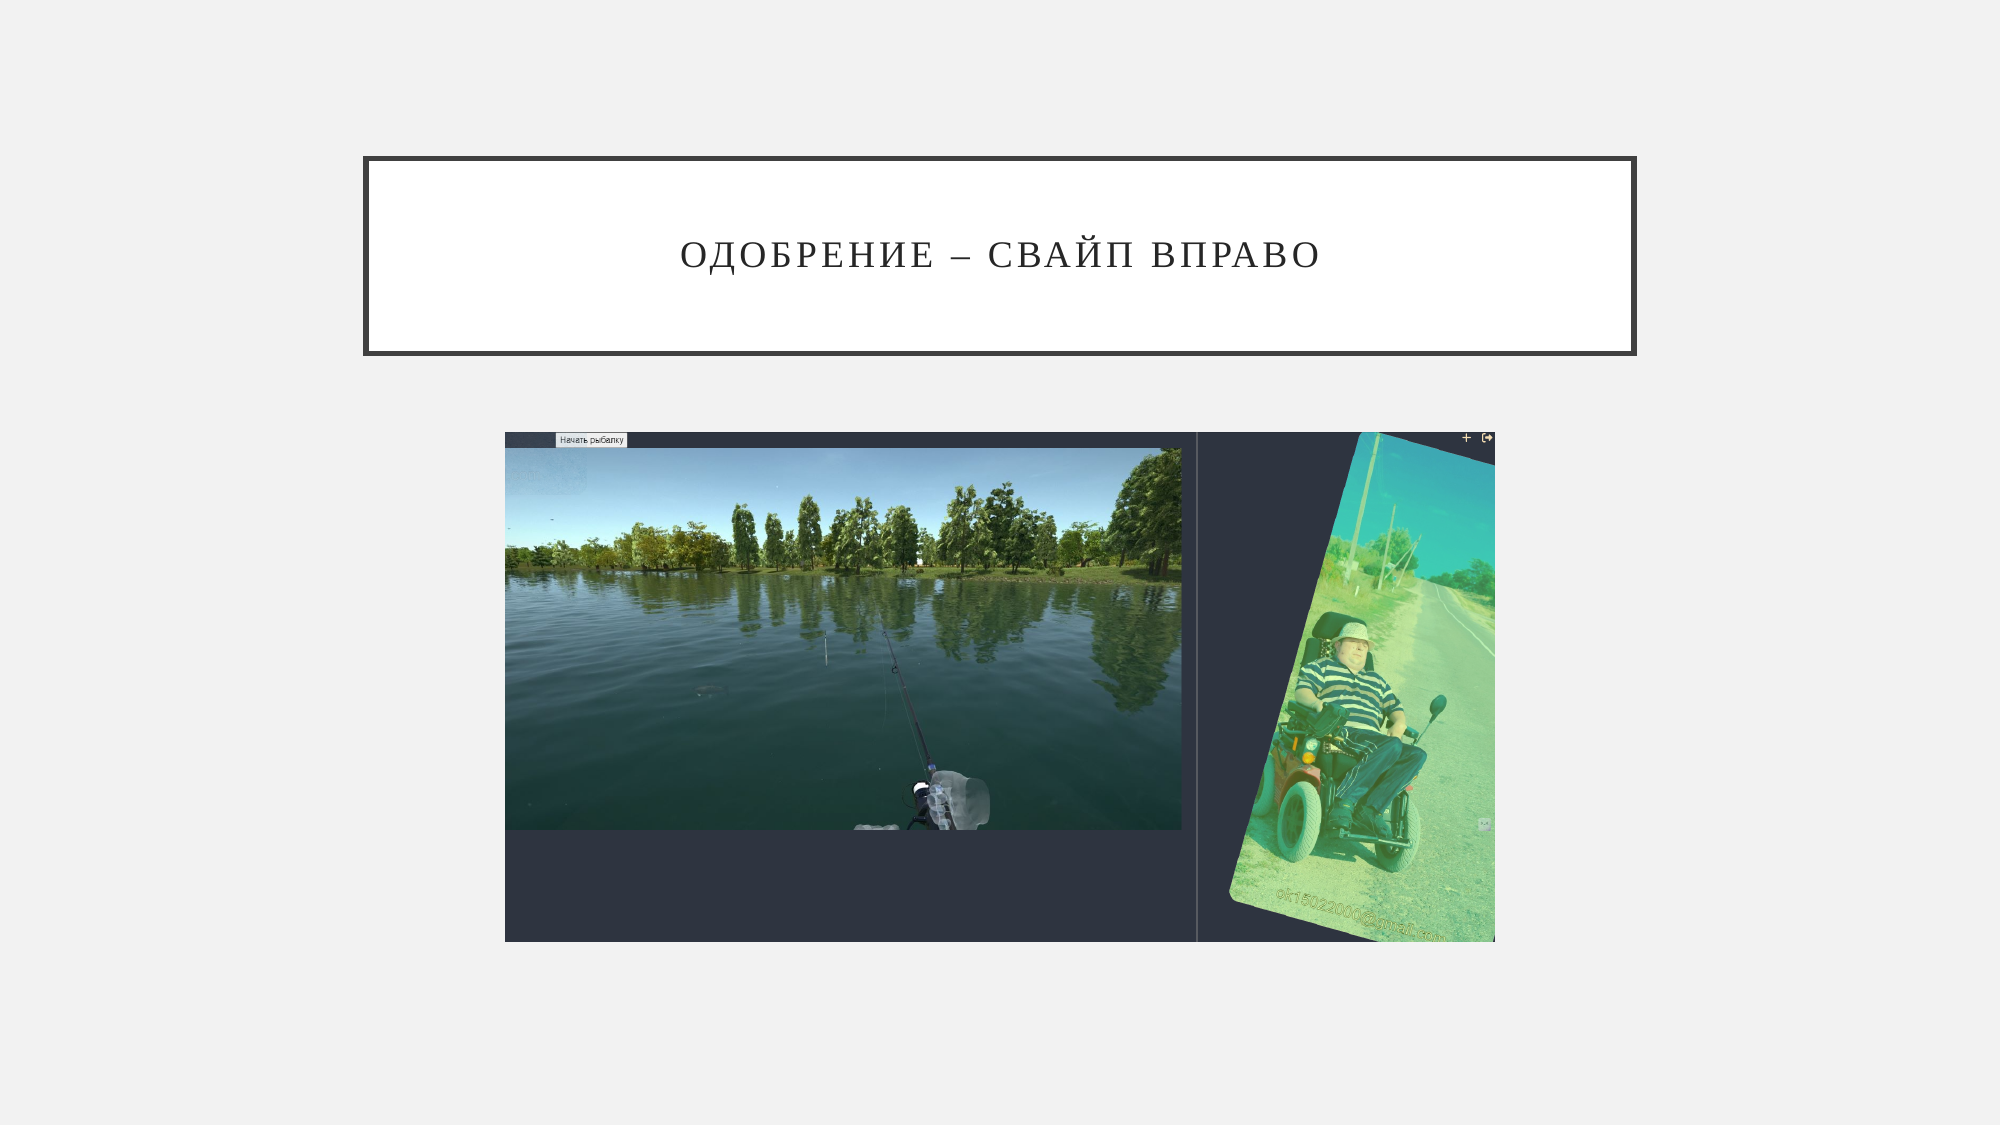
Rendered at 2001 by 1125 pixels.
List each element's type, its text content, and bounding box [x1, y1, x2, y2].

title Одобрение – свайп вправо [363, 156, 1637, 356]
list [505, 432, 1495, 942]
